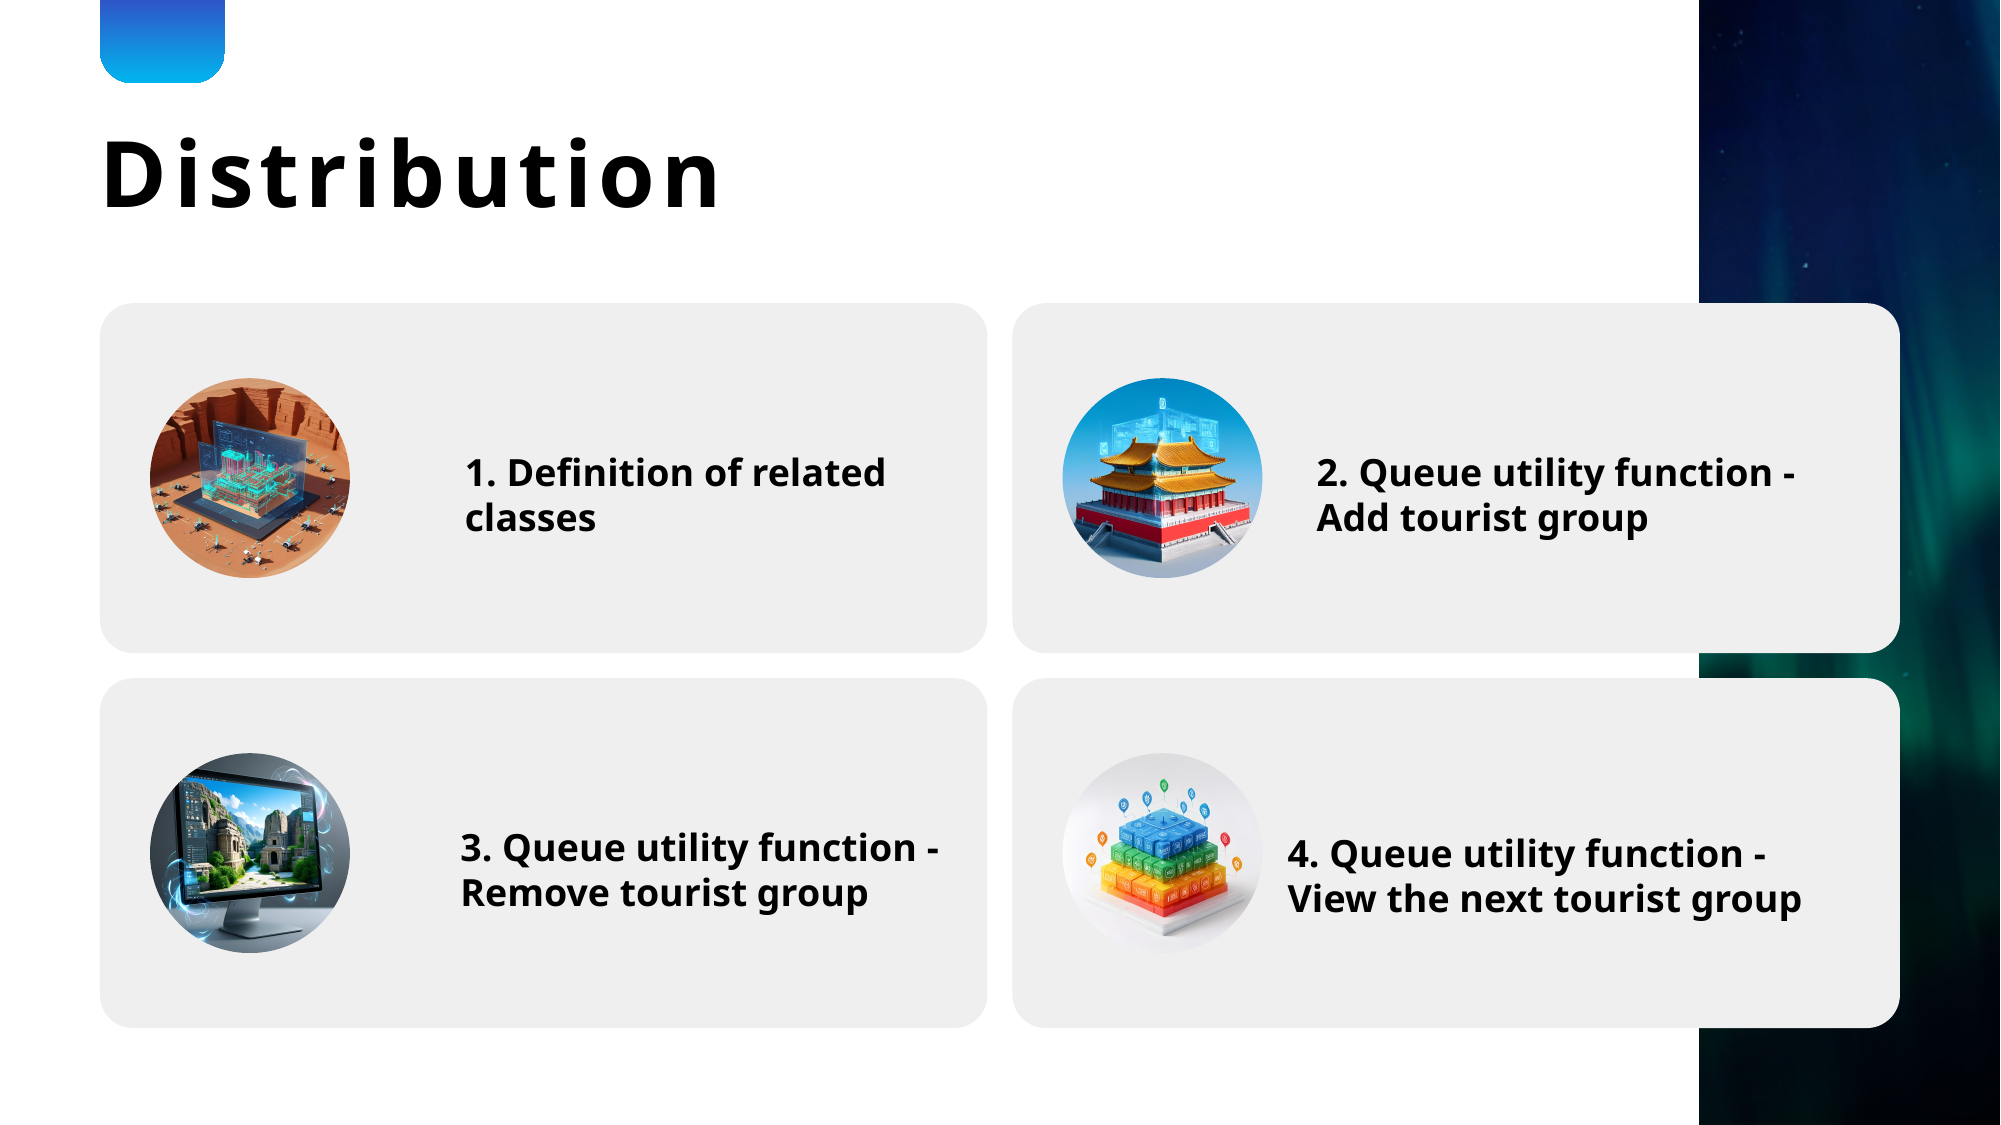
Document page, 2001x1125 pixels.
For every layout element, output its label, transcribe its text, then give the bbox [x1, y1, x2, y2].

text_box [99, 302, 1901, 1029]
text_box [98, 0, 227, 85]
picture [1699, 366, 2000, 1125]
title Distribution [99, 99, 1623, 225]
picture [1699, 0, 2000, 405]
